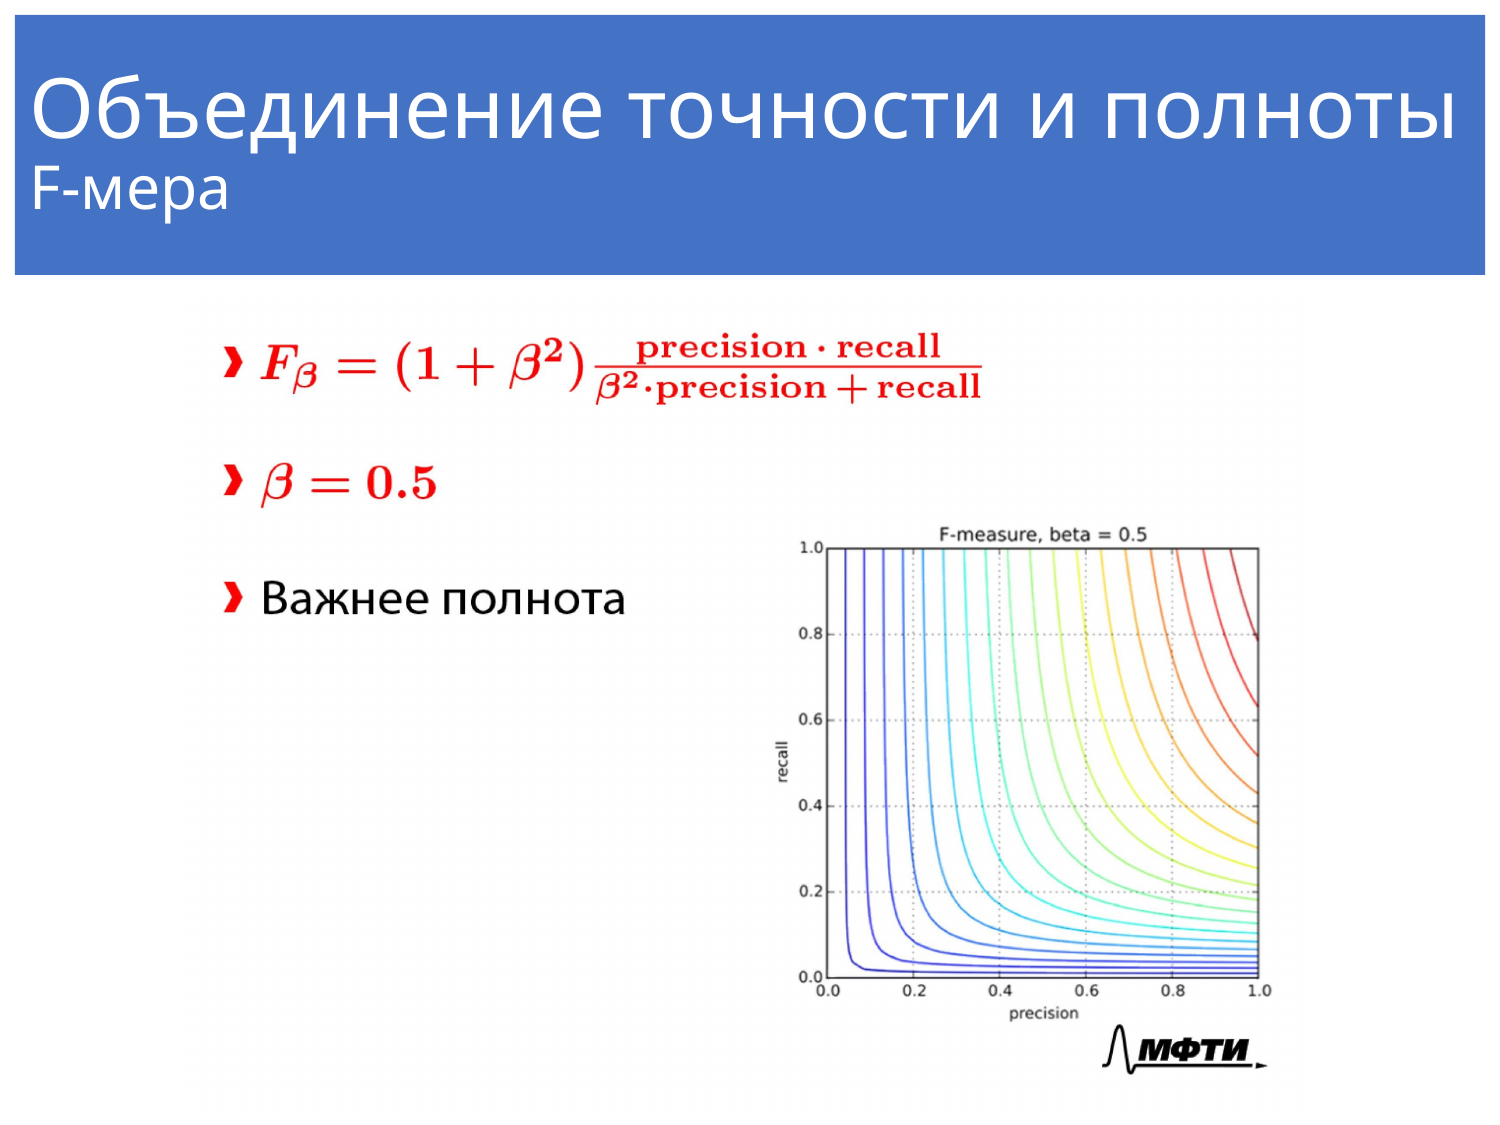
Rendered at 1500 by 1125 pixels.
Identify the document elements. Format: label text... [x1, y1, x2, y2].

picture [177, 295, 1306, 1111]
title Объединение точности и полноты F-мера [14, 14, 1486, 275]
